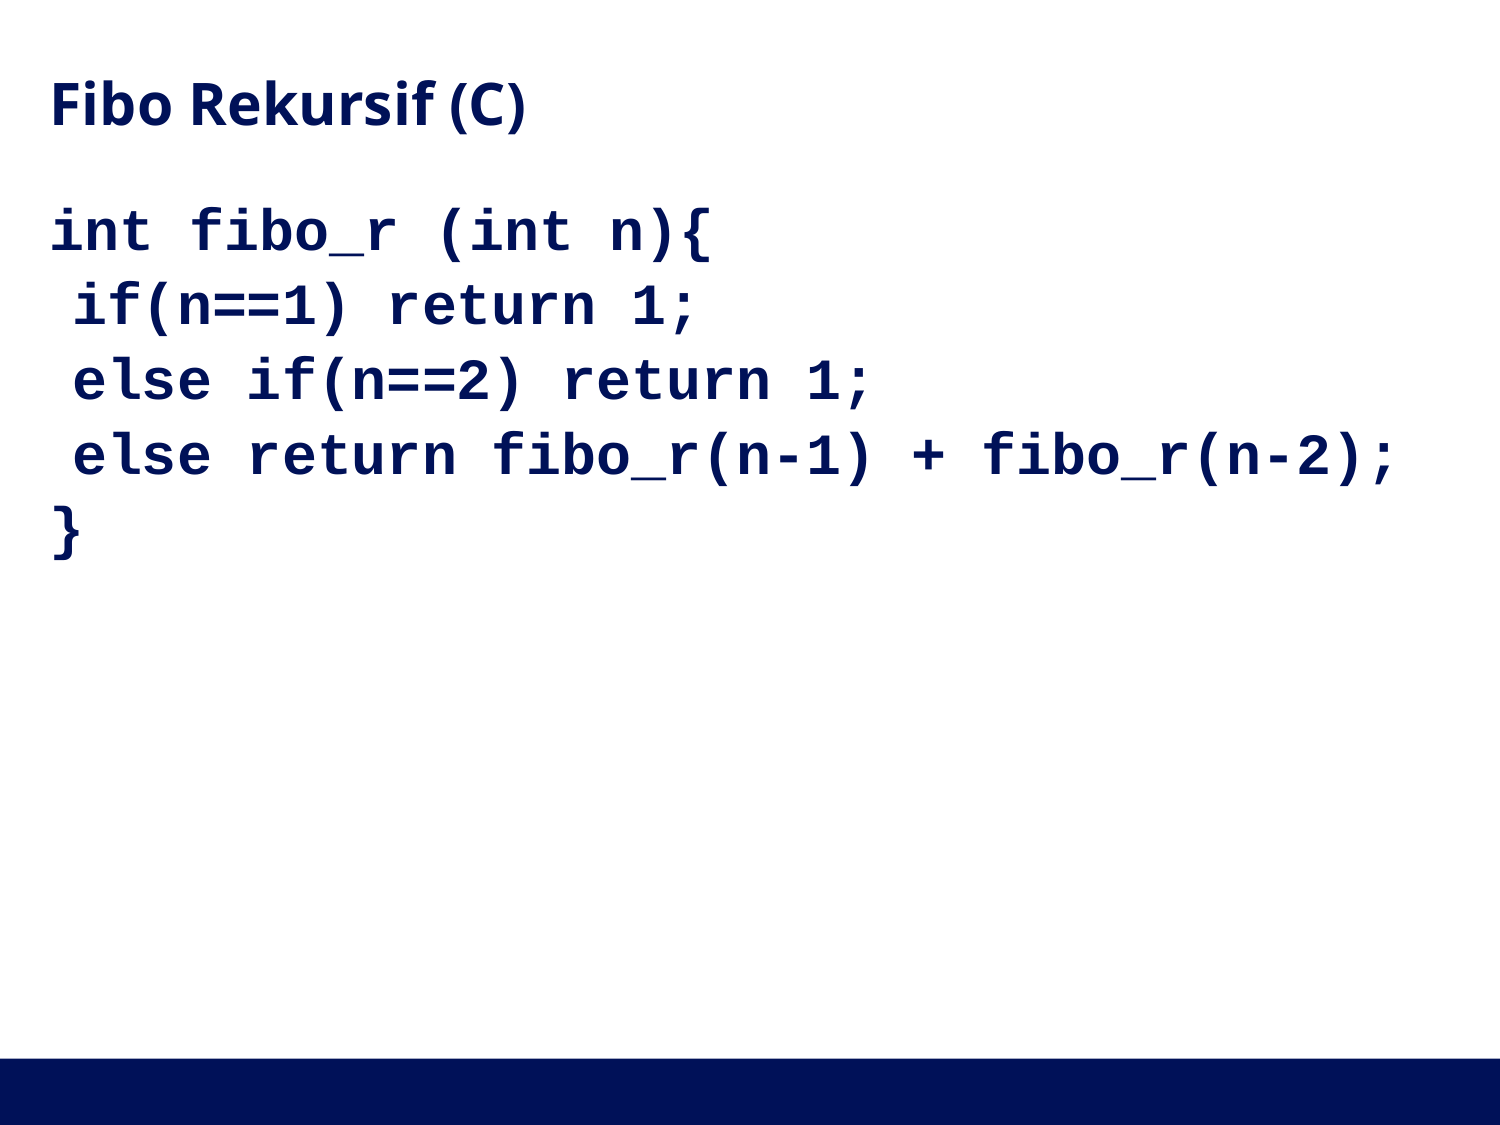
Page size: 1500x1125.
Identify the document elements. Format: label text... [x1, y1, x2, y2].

title Fibo Rekursif (C) [49, 66, 1451, 138]
list int fibo_r (int n){ if(n==1) return 1; else if(n==2) return 1; else return fibo_r(n-1) + fibo_r(n-2); } [49, 205, 1451, 993]
